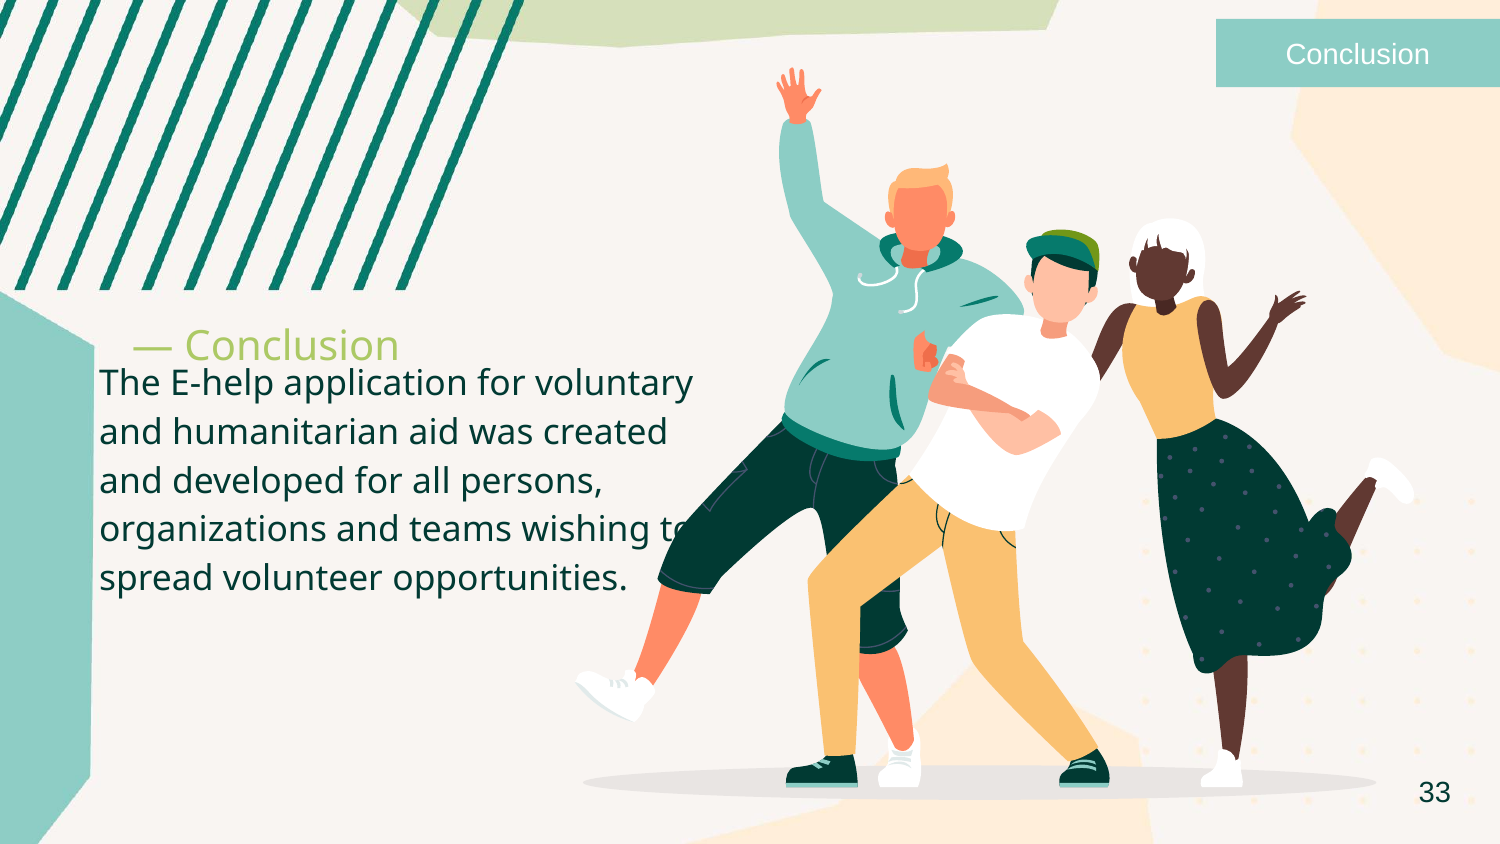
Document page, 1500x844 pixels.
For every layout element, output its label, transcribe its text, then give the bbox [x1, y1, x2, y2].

subtitle The E-help application for voluntary and humanitarian aid was created and developed for all persons, organizations and teams wishing to spread volunteer opportunities. [84, 410, 569, 613]
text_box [574, 67, 1416, 800]
picture [0, 0, 1500, 844]
text_box 33 [1382, 765, 1488, 816]
text_box Conclusion [1214, 17, 1500, 89]
subtitle — Conclusion [116, 296, 569, 416]
